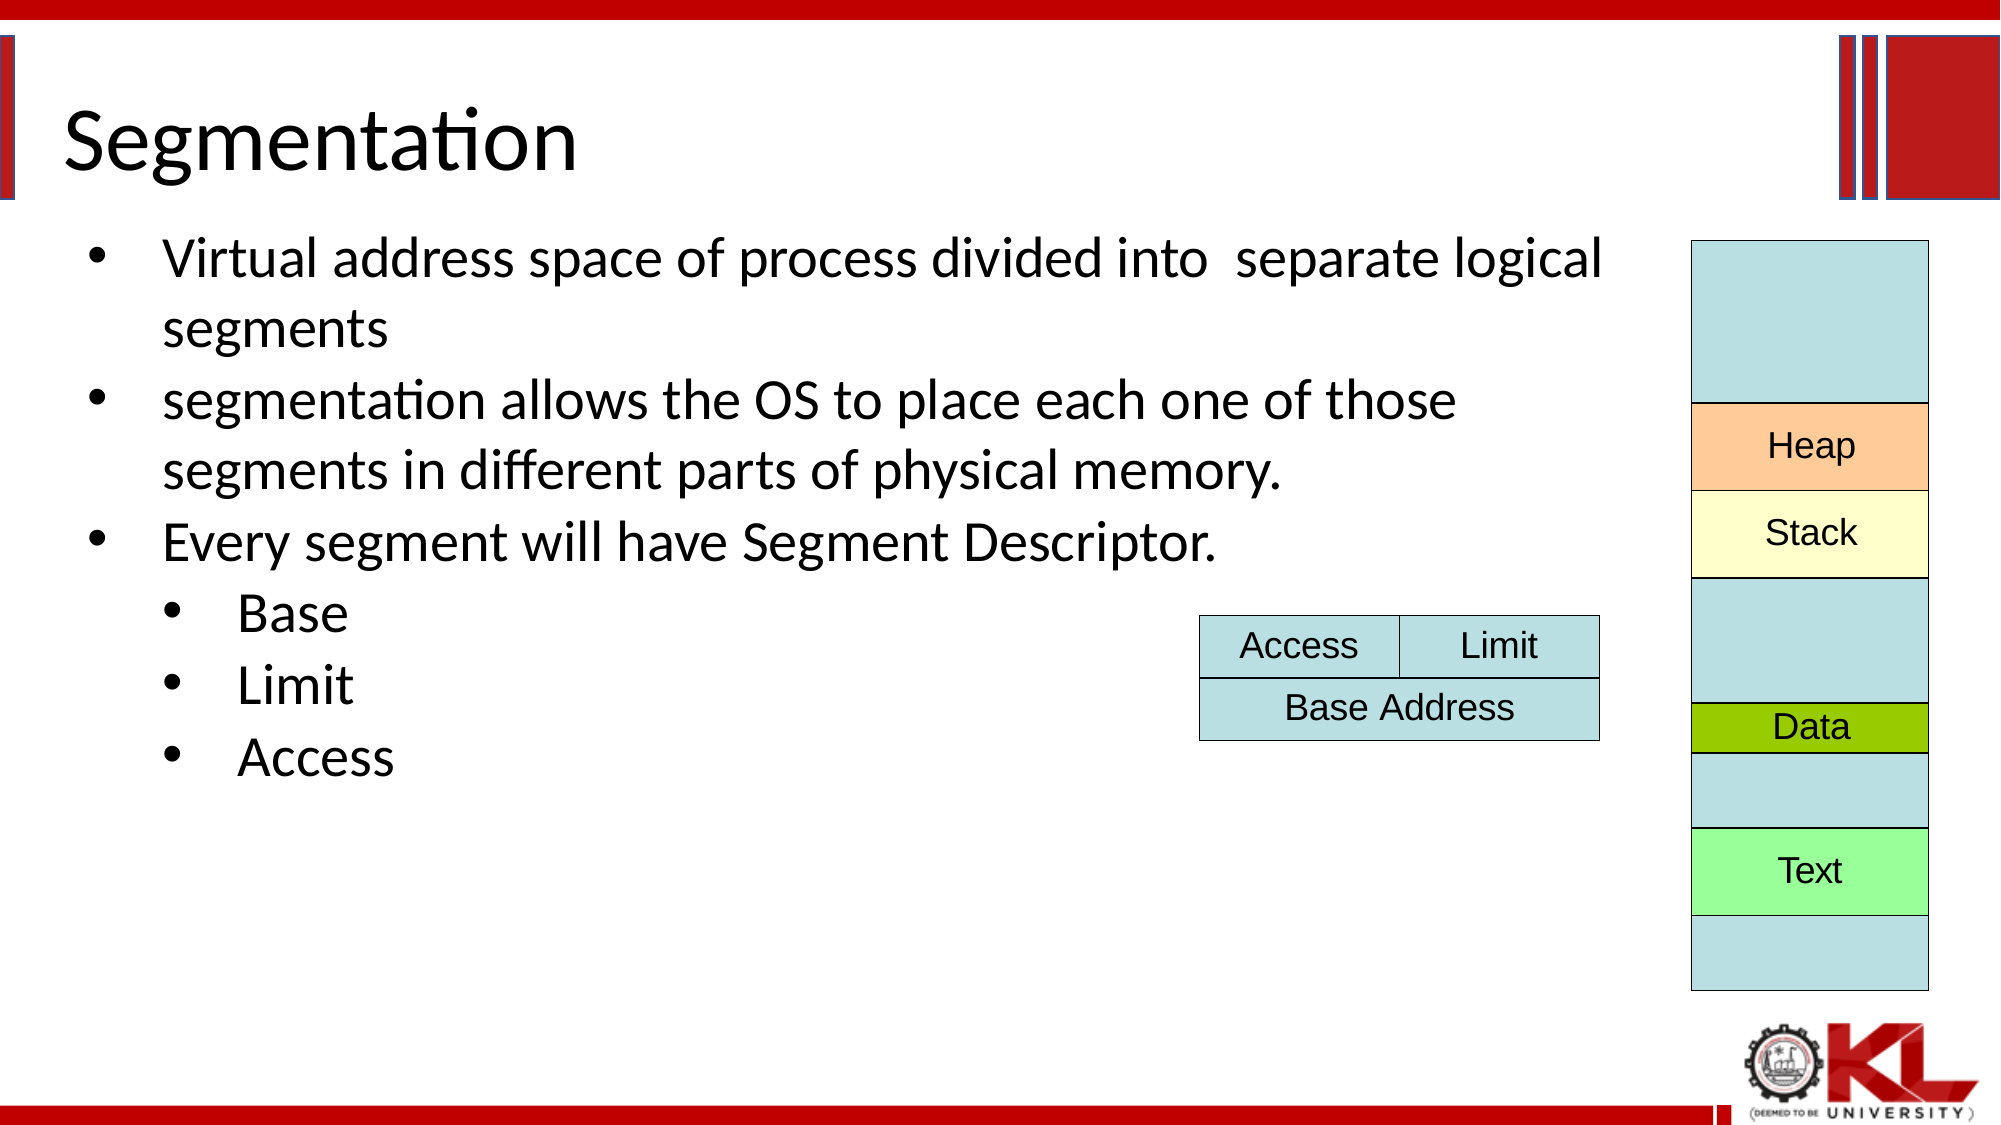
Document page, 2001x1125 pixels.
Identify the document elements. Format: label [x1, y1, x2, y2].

text_box [0, 0, 2000, 1125]
